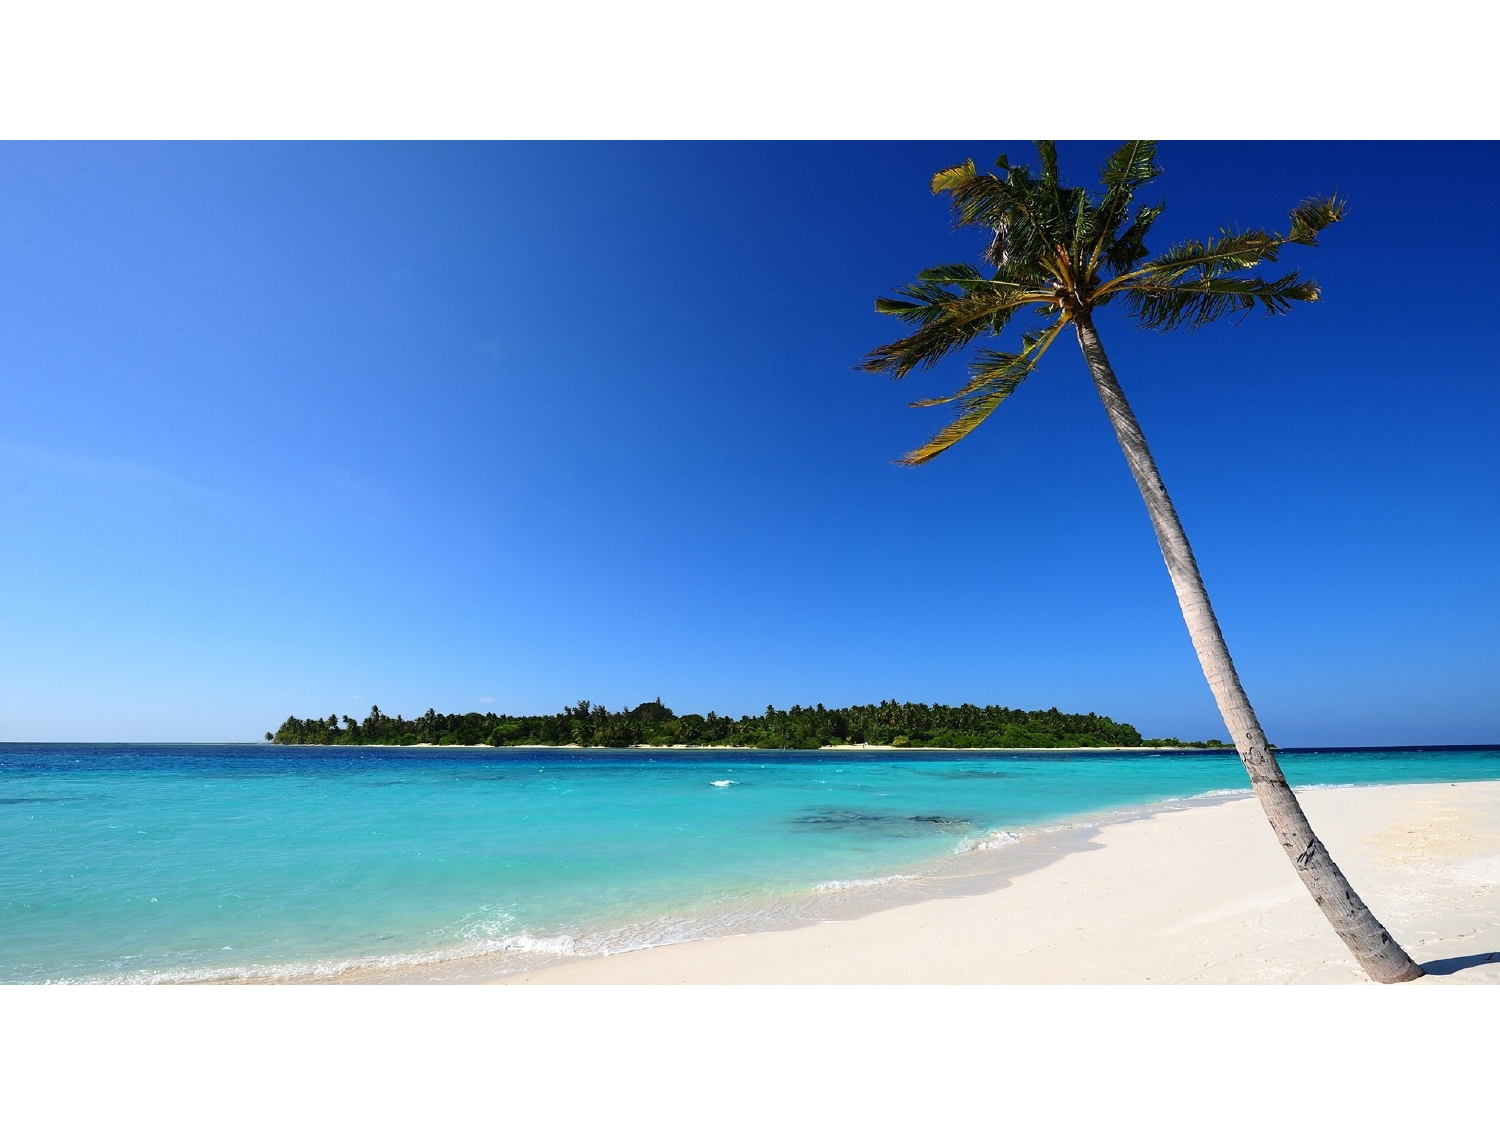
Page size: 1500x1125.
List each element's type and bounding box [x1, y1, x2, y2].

picture [0, 140, 1500, 985]
